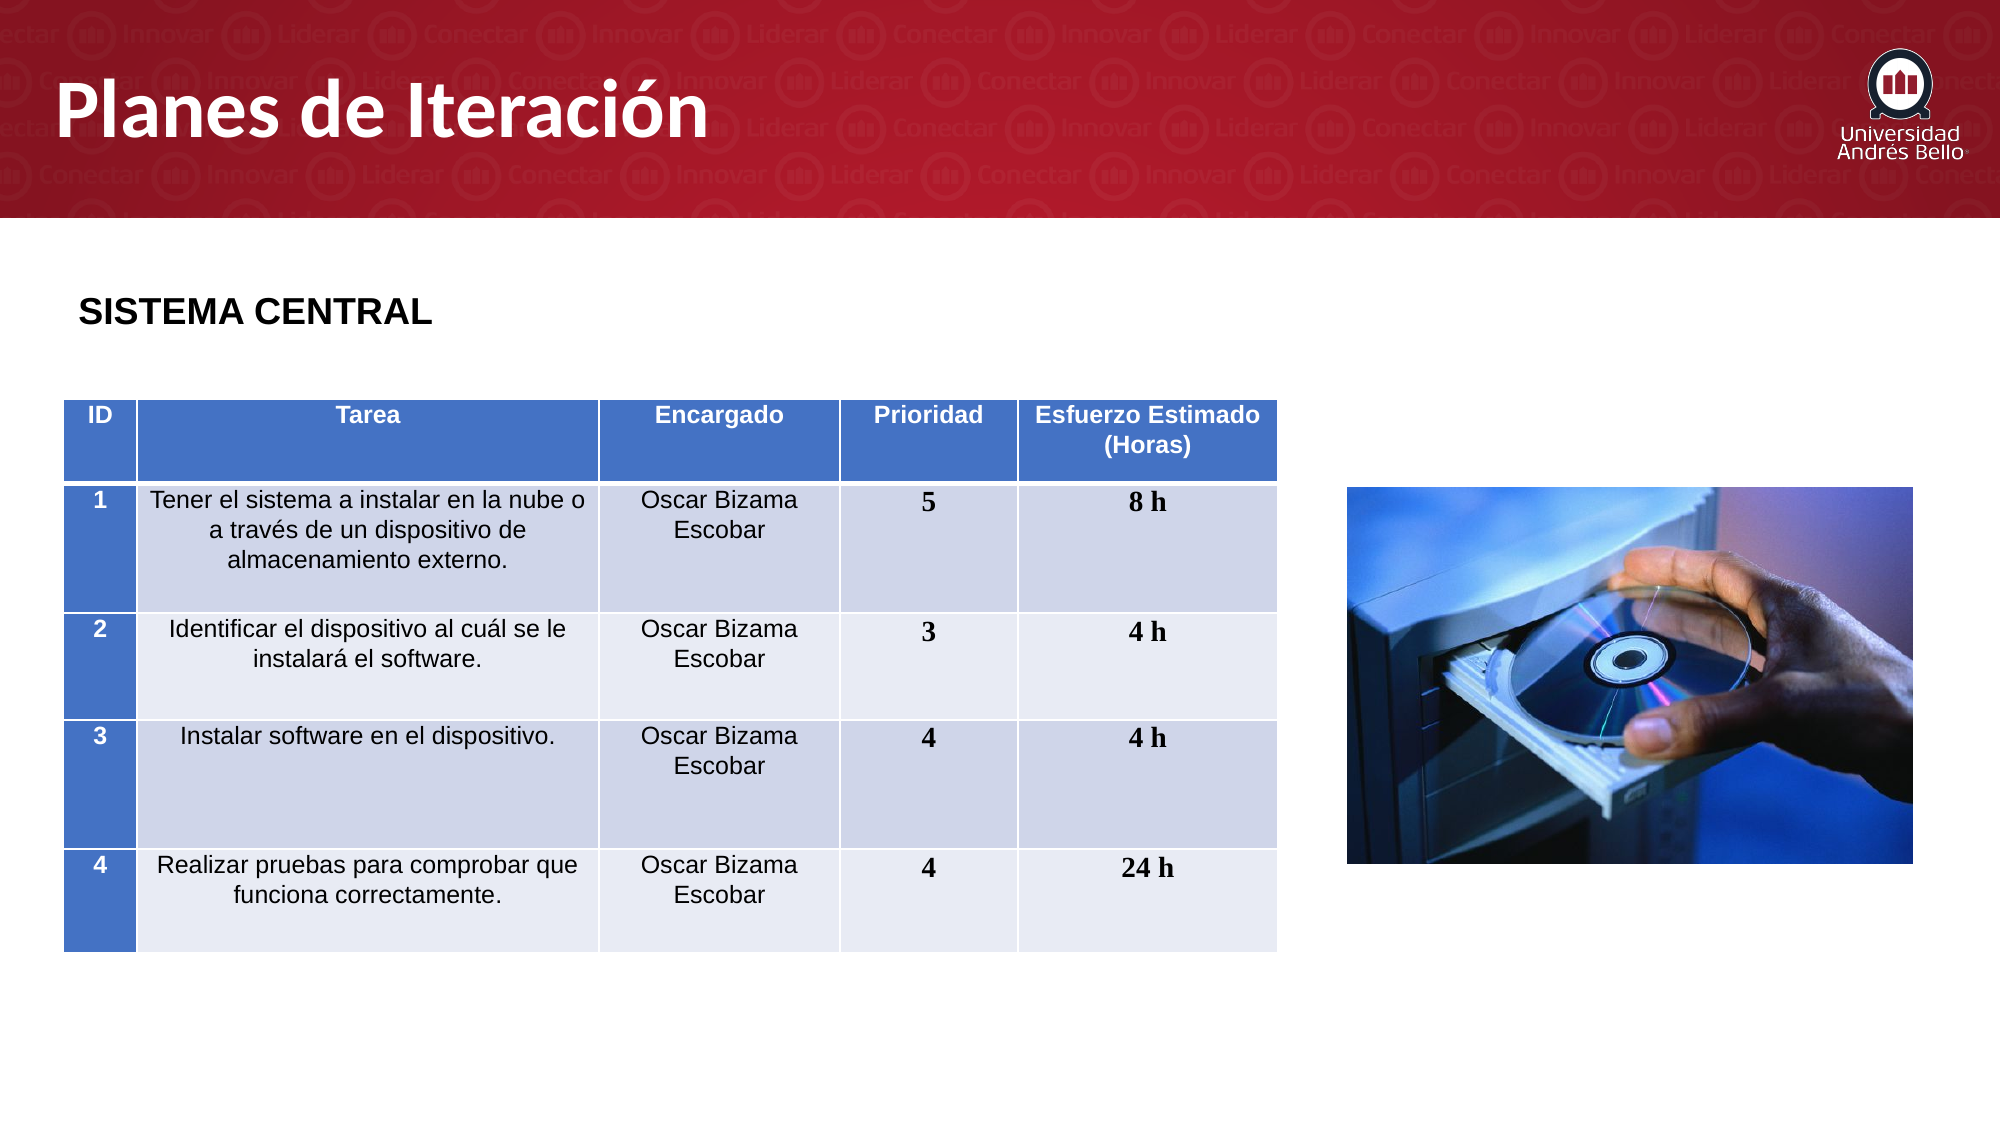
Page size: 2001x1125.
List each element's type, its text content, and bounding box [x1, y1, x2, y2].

table_cell Oscar Bizama Escobar [600, 850, 839, 952]
table_cell Oscar Bizama Escobar [600, 614, 839, 719]
text_box SISTEMA CENTRAL [63, 279, 764, 340]
table_header Esfuerzo Estimado (Horas) [1019, 400, 1277, 481]
table_cell 24 h [1019, 850, 1277, 952]
table_cell 8 h [1019, 486, 1277, 612]
table_cell 4 [64, 850, 136, 952]
table_cell Tener el sistema a instalar en la nube o a través de un dispositivo de almacenamiento externo. [138, 486, 598, 612]
table_header Encargado [600, 400, 839, 481]
table_header ID [64, 400, 136, 481]
table_cell 4 [841, 850, 1017, 952]
table_cell Oscar Bizama Escobar [600, 721, 839, 848]
table_cell Oscar Bizama Escobar [600, 486, 839, 612]
table_header Prioridad [841, 400, 1017, 481]
table_header Tarea [138, 400, 598, 481]
table_cell 5 [841, 486, 1017, 612]
table_cell Instalar software en el dispositivo. [138, 721, 598, 848]
table_cell Realizar pruebas para comprobar que funciona correctamente. [138, 850, 598, 952]
table_cell 2 [64, 614, 136, 719]
table_cell Identificar el dispositivo al cuál se le instalará el software. [138, 614, 598, 719]
table_cell 4 h [1019, 721, 1277, 848]
table_cell 3 [64, 721, 136, 848]
picture [1347, 487, 1913, 865]
table_cell 4 h [1019, 614, 1277, 719]
table_cell 1 [64, 486, 136, 612]
table_cell 3 [841, 614, 1017, 719]
table_cell 4 [841, 721, 1017, 848]
picture [0, 0, 2000, 218]
title Planes de Iteración [40, 12, 1816, 208]
